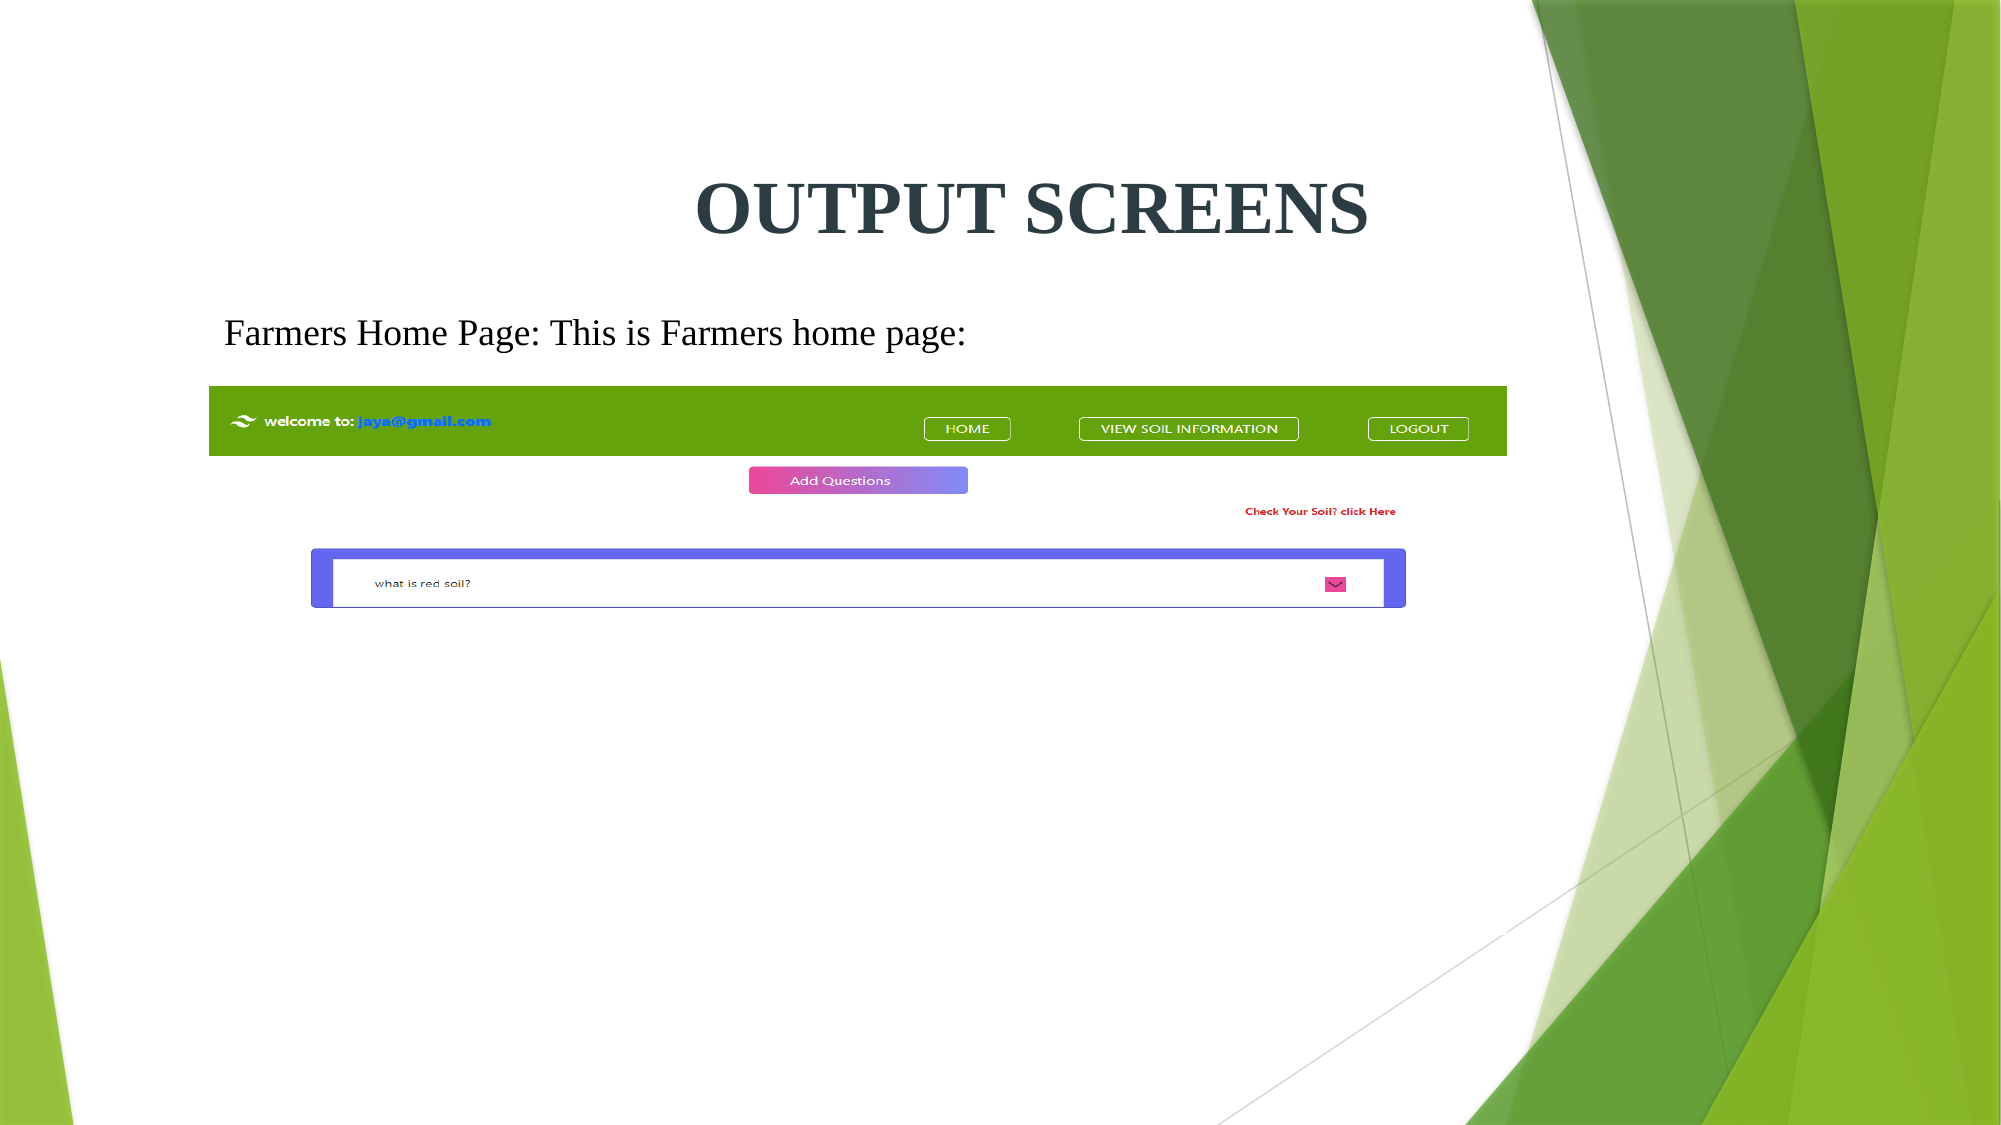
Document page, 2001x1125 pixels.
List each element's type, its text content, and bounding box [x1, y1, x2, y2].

text_box Farmers Home Page: This is Farmers home page: [209, 277, 1807, 360]
picture [208, 386, 1508, 936]
text_box OUTPUT SCREENS [252, 88, 1663, 242]
